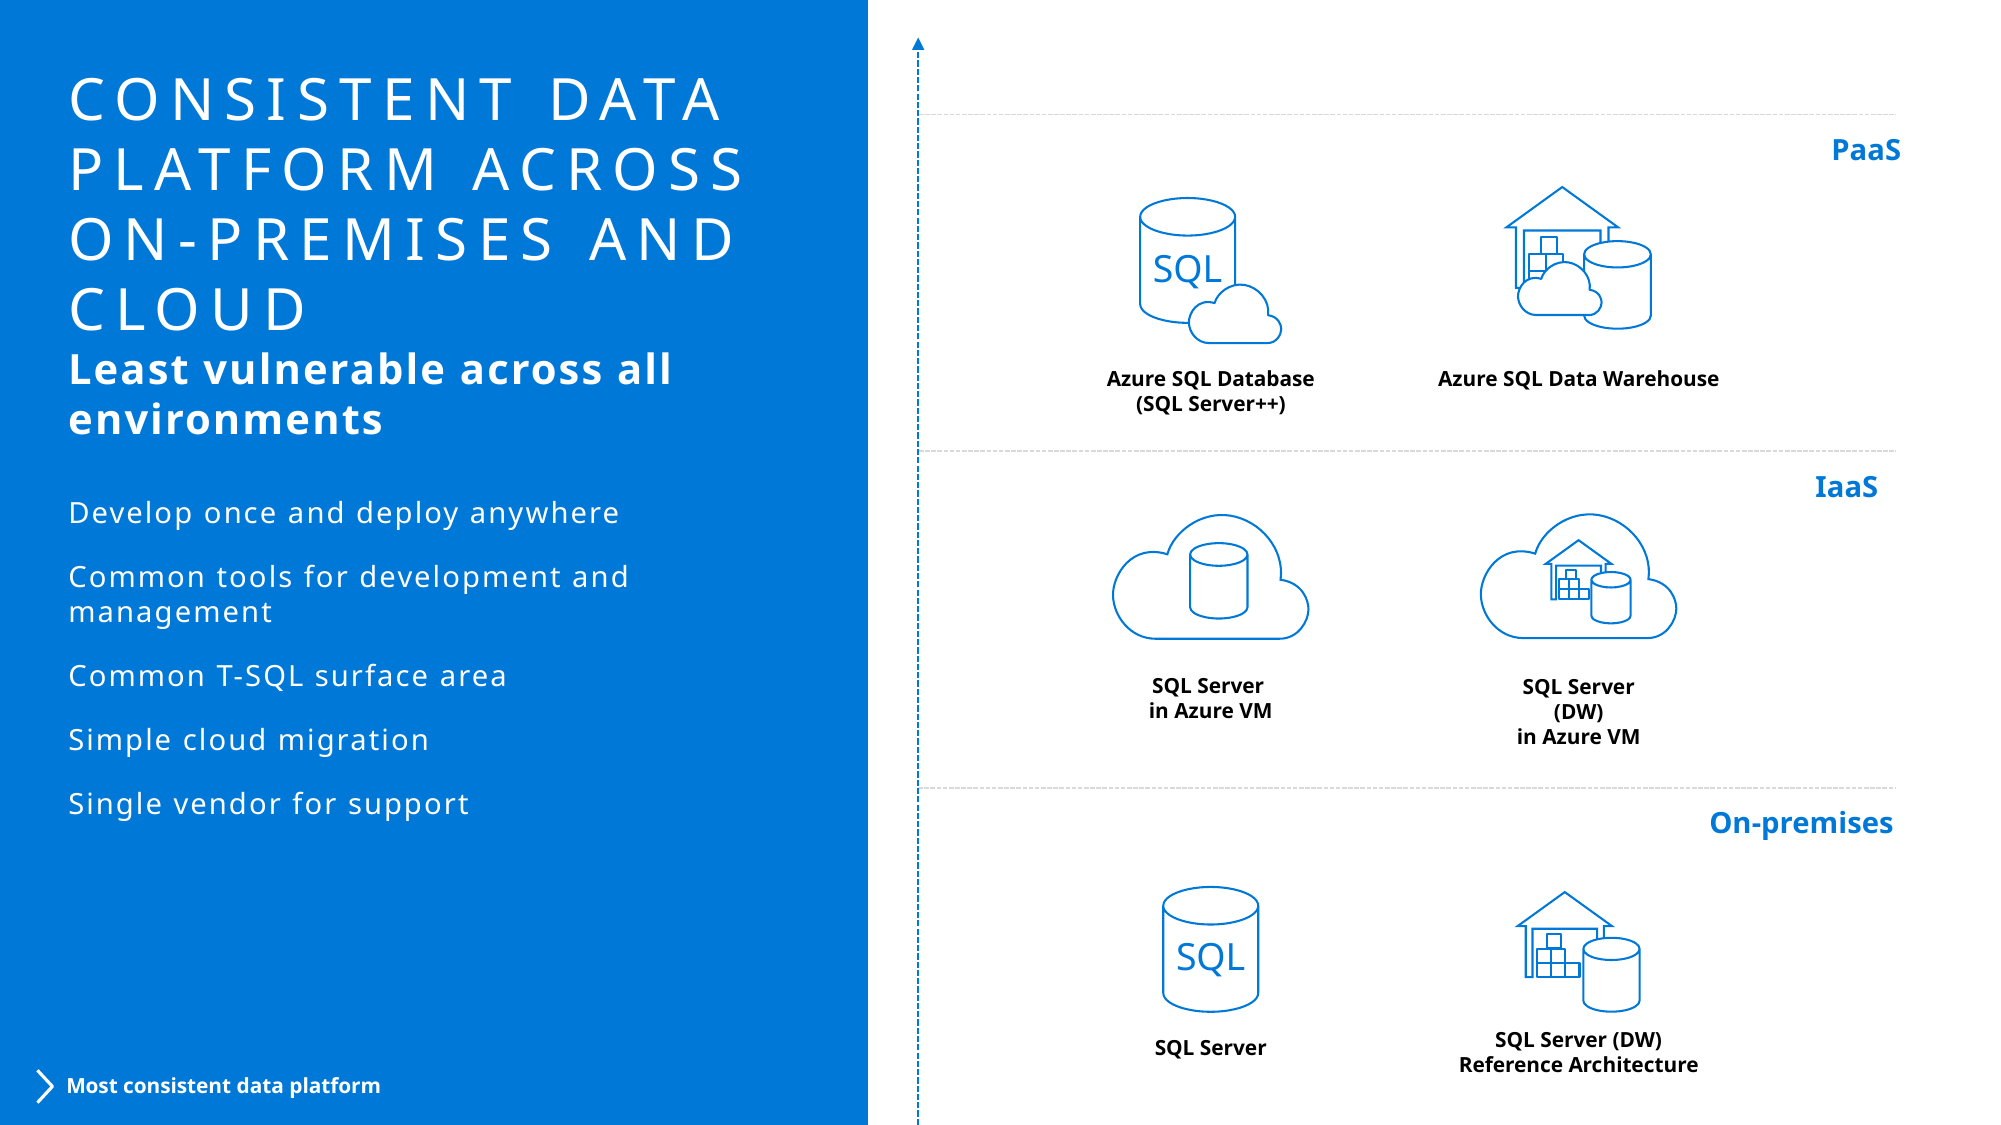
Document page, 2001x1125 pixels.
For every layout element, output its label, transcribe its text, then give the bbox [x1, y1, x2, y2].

text_box SQL Server [1140, 1027, 1282, 1068]
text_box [1139, 197, 1282, 344]
text_box Azure SQL Data Warehouse [1423, 358, 1735, 399]
text_box SQL [1162, 886, 1259, 1013]
text_box On-premises [1694, 797, 1909, 847]
list Develop once and deploy anywhere Common tools for development and management Common T-SQL surface area Simple cloud migration Single vendor for support [44, 479, 827, 804]
title Consistent data platform across on-premises and cloud Least vulnerable across all environments [44, 47, 827, 220]
text_box SQL Server (DW) Reference Architecture [1444, 1019, 1714, 1085]
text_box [1112, 514, 1309, 640]
text_box PaaS [1618, 124, 1917, 175]
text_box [1506, 186, 1652, 330]
text_box Azure SQL Database (SQL Server++) [1064, 357, 1357, 423]
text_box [1480, 514, 1677, 639]
text_box SQL Server (DW) in Azure VM [1482, 665, 1675, 756]
text_box SQL Server in Azure VM [1126, 665, 1295, 730]
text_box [1517, 891, 1640, 1012]
text_box IaaS [1781, 460, 1894, 511]
text_box Most consistent data platform [36, 1068, 539, 1106]
